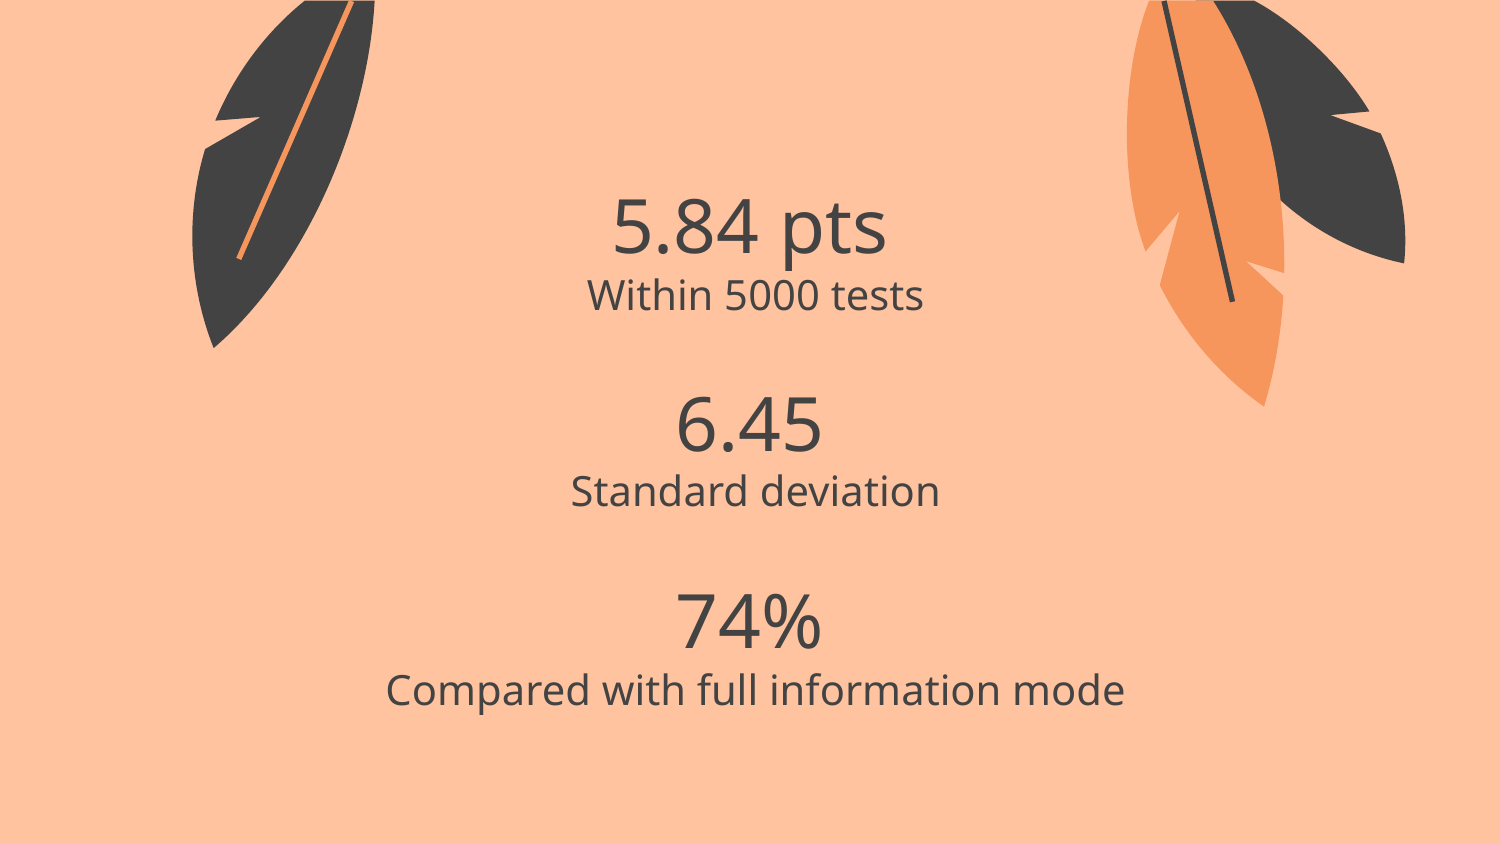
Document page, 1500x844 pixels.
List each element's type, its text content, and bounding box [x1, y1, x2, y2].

title 6.45 [260, 416, 1240, 467]
subtitle Standard deviation [364, 467, 1148, 530]
subtitle Compared with full information mode [364, 664, 1148, 729]
title 74% [260, 549, 1240, 664]
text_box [185, 0, 1410, 408]
